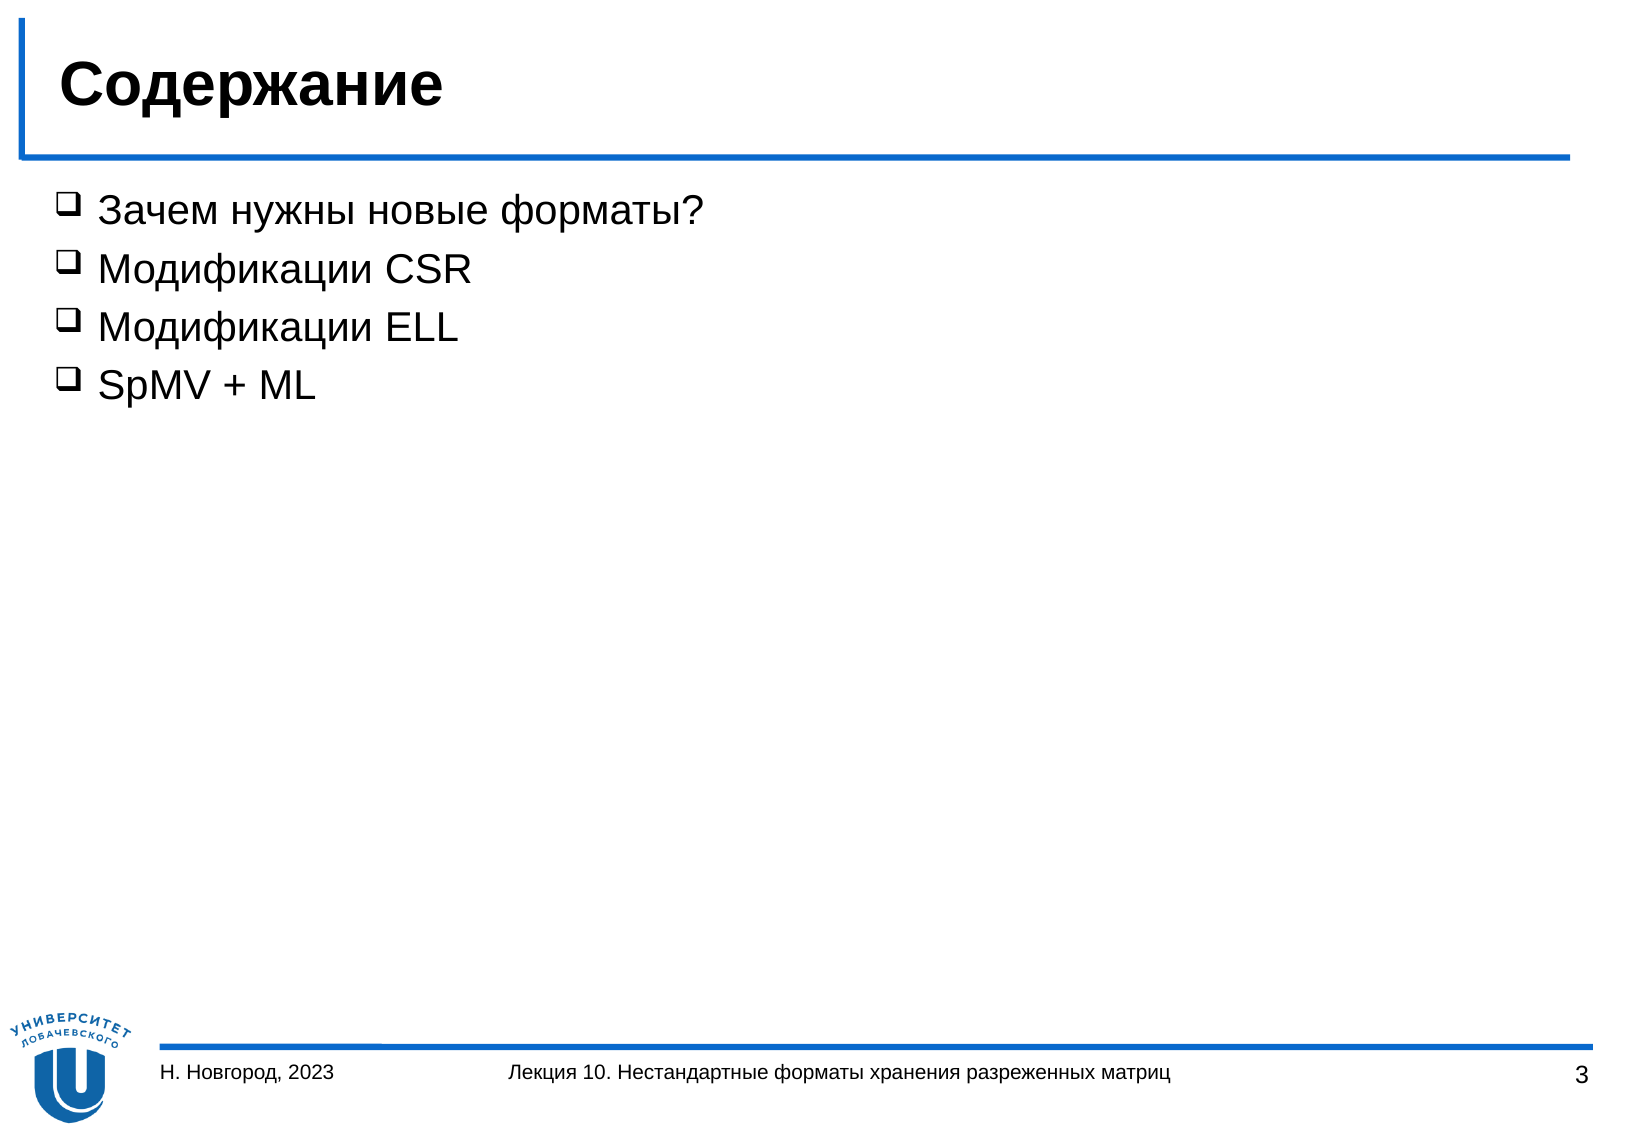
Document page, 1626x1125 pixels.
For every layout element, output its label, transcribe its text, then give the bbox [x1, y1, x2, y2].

title Содержание [44, 33, 1598, 127]
list Зачем нужны новые форматы? Модификации CSR Модификации ELL SpMV + ML [38, 175, 1598, 1032]
picture [7, 1011, 133, 1125]
slide_number 3 [1450, 1051, 1605, 1125]
slide_number Н. Новгород, 2023 [144, 1051, 482, 1125]
footer Лекция 10. Нестандартные форматы хранения разреженных матриц [493, 1051, 1439, 1125]
